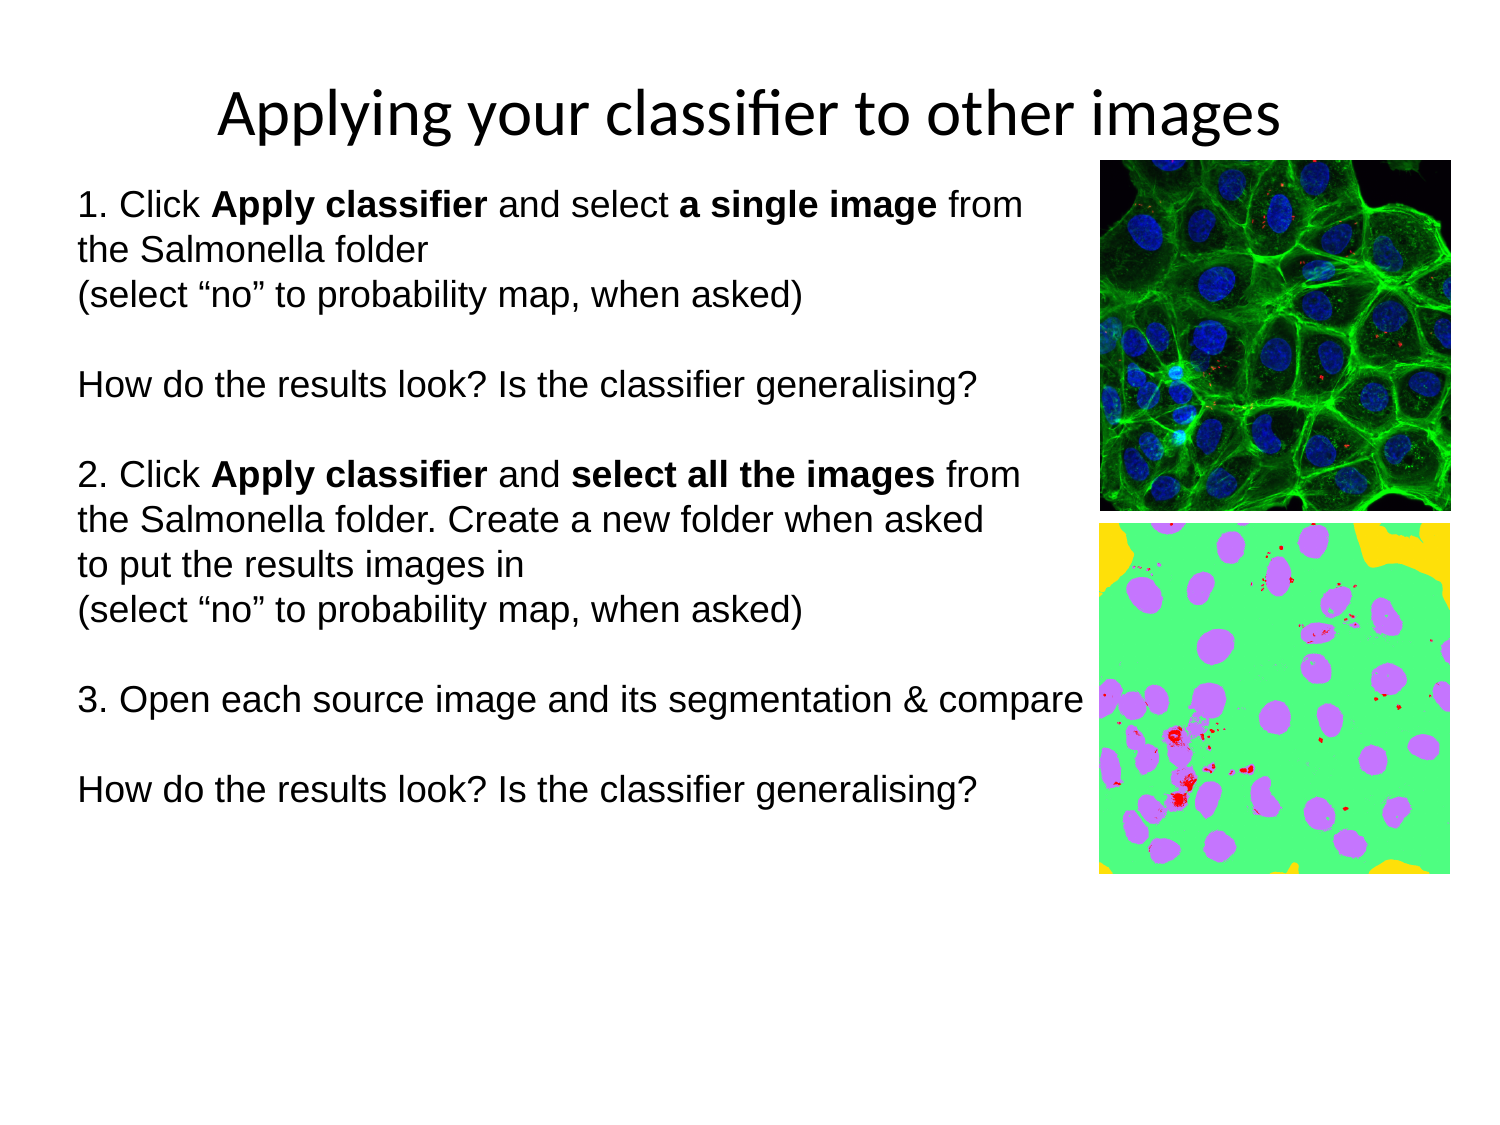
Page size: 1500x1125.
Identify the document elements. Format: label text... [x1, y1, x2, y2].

text_box 1. Click Apply classifier and select a single image from the Salmonella folder (select “no” to probability map, when asked) How do the results look? Is the classifier generalising? 2. Click Apply classifier and select all the images from the Salmonella folder. Create a new folder when asked to put the results images in (select “no” to probability map, when asked) 3. Open each source image and its segmentation & compare How do the results look? Is the classifier generalising? [62, 172, 1100, 863]
text_box Applying your classifier to other images [74, 45, 1425, 172]
picture [1103, 329, 1111, 342]
picture [1100, 160, 1451, 512]
picture [1099, 523, 1450, 874]
